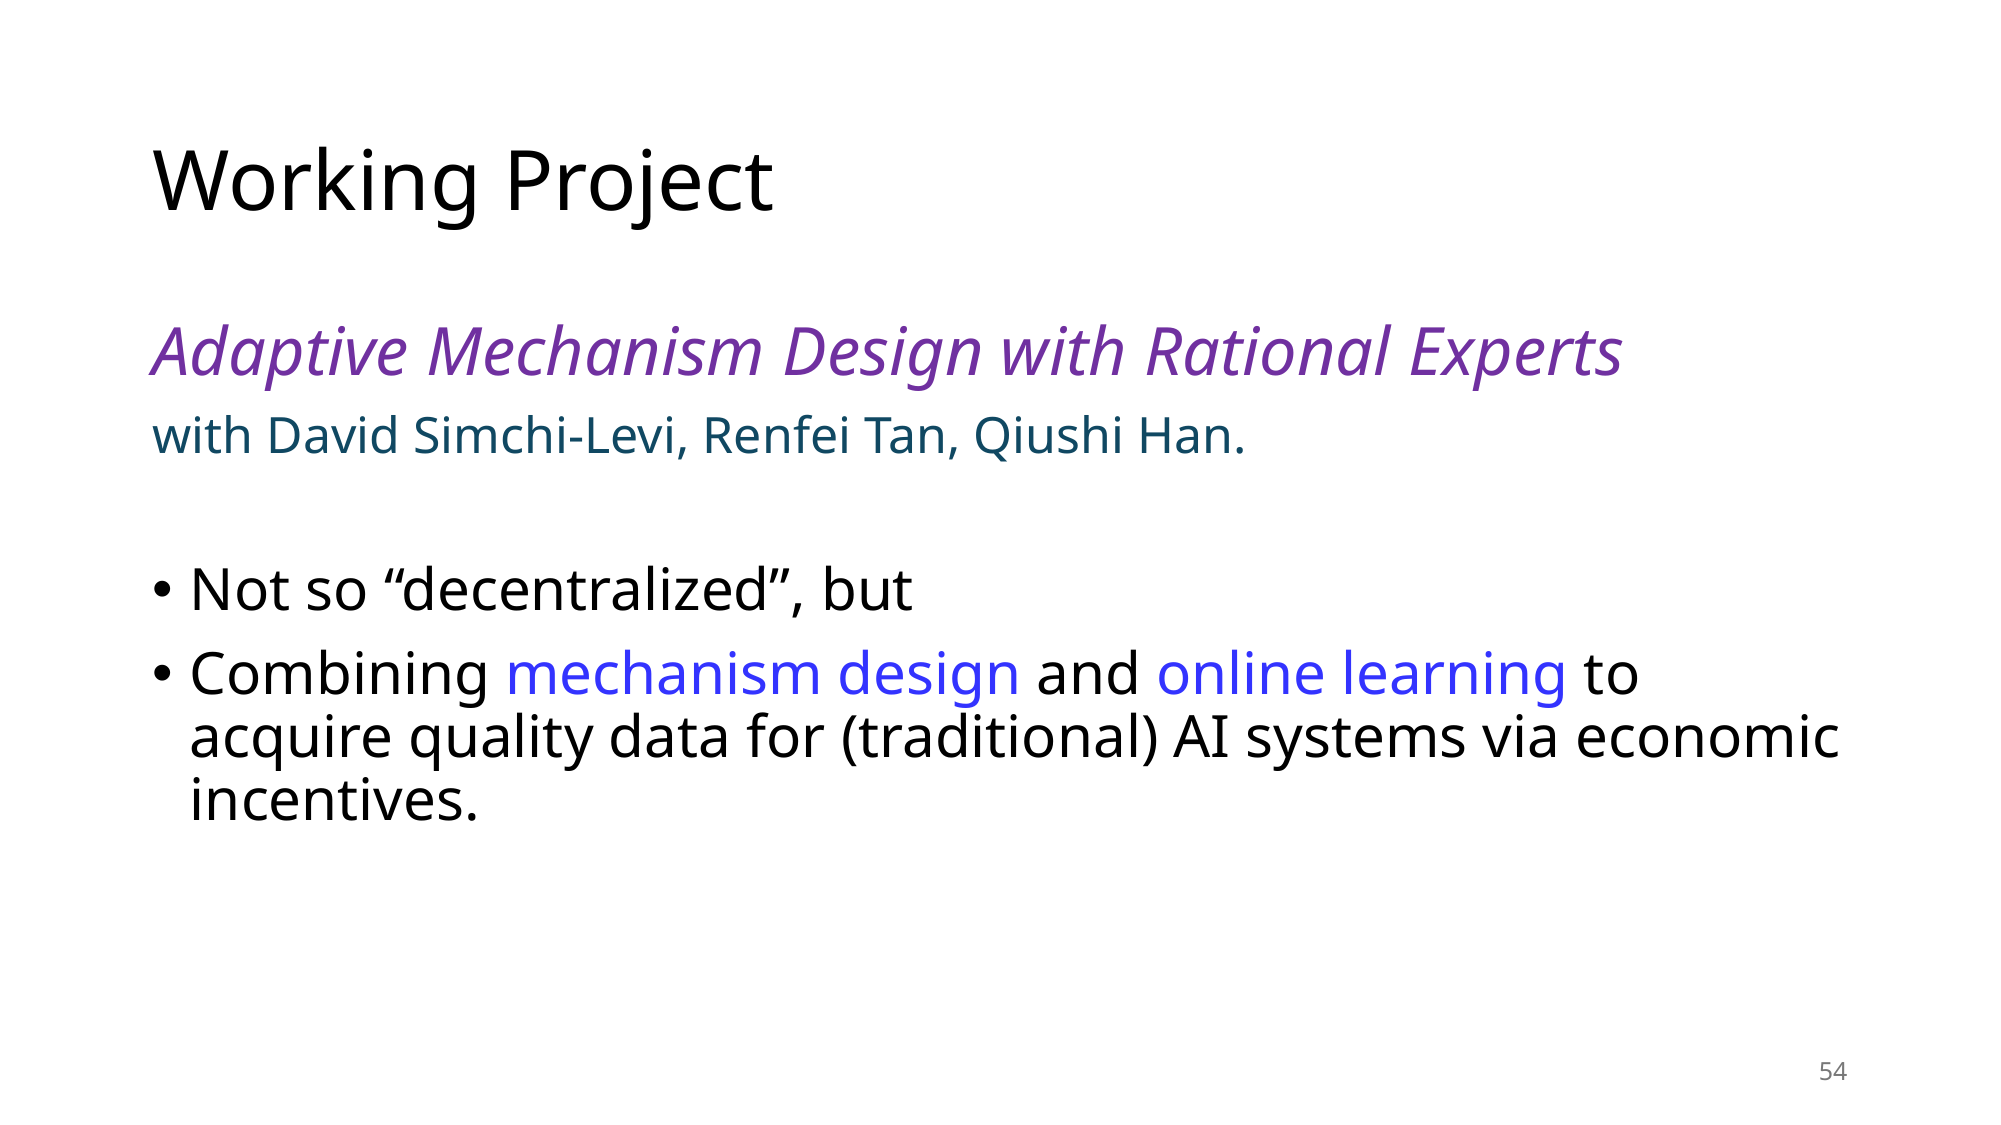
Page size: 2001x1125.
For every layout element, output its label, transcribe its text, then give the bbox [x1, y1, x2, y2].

title Working Project [137, 74, 1863, 292]
list Adaptive Mechanism Design with Rational Experts with David Simchi-Levi, Renfei Tan, Qiushi Han. Not so “decentralized”, but Combining mechanism design and online learning to acquire quality data for (traditional) AI systems via economic incentives. [137, 310, 1863, 1025]
slide_number 54 [1412, 1042, 1863, 1103]
